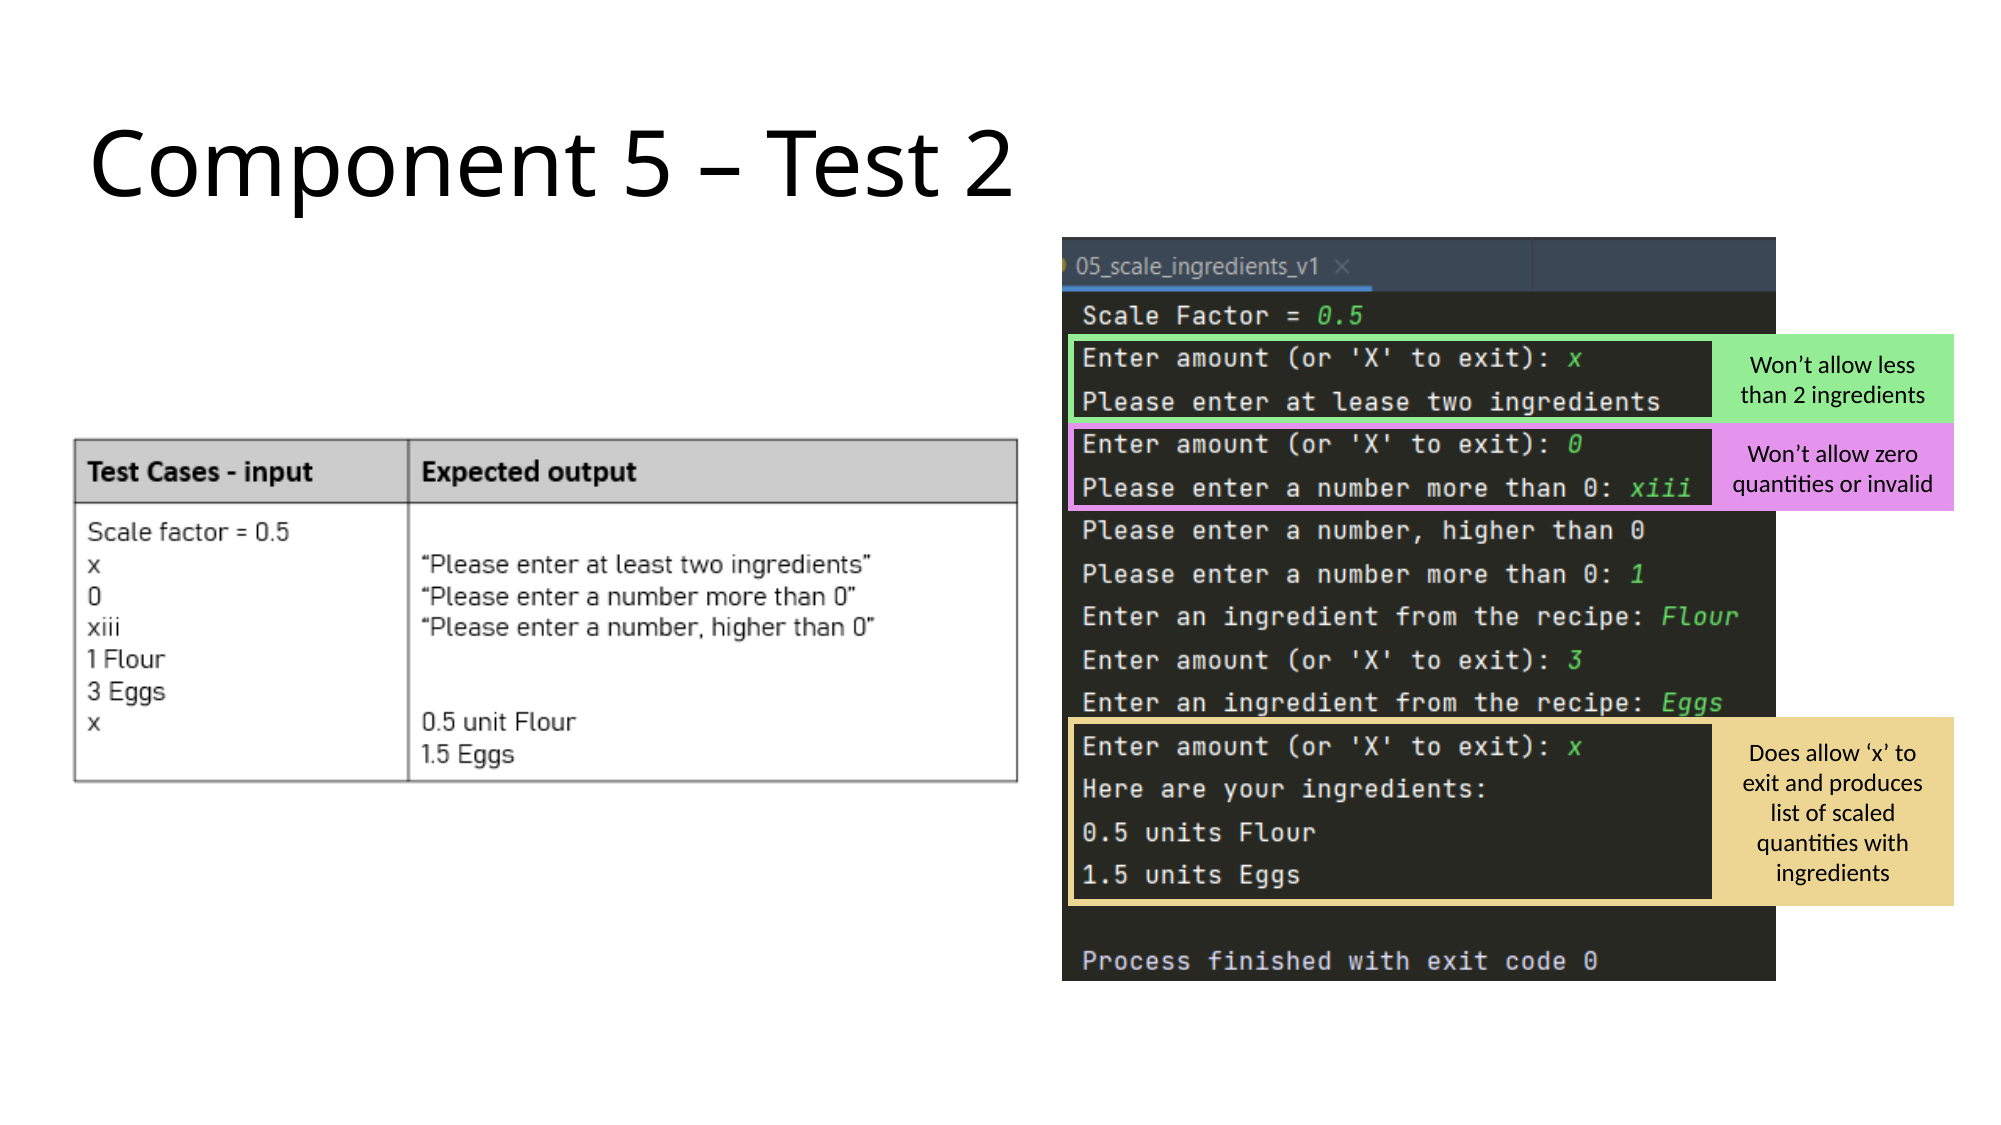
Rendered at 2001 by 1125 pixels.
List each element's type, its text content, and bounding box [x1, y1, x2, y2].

picture [1062, 237, 1776, 981]
text_box Won’t allow less than 2 ingredients [1776, 336, 1952, 421]
text_box Does allow ‘x’ to exit and produces list of scaled quantities with ingredients [1776, 719, 1952, 903]
picture [68, 431, 1025, 787]
title Component 5 – Test 2 [68, 97, 1932, 223]
text_box Won’t allow zero quantities or invalid [1776, 425, 1952, 509]
